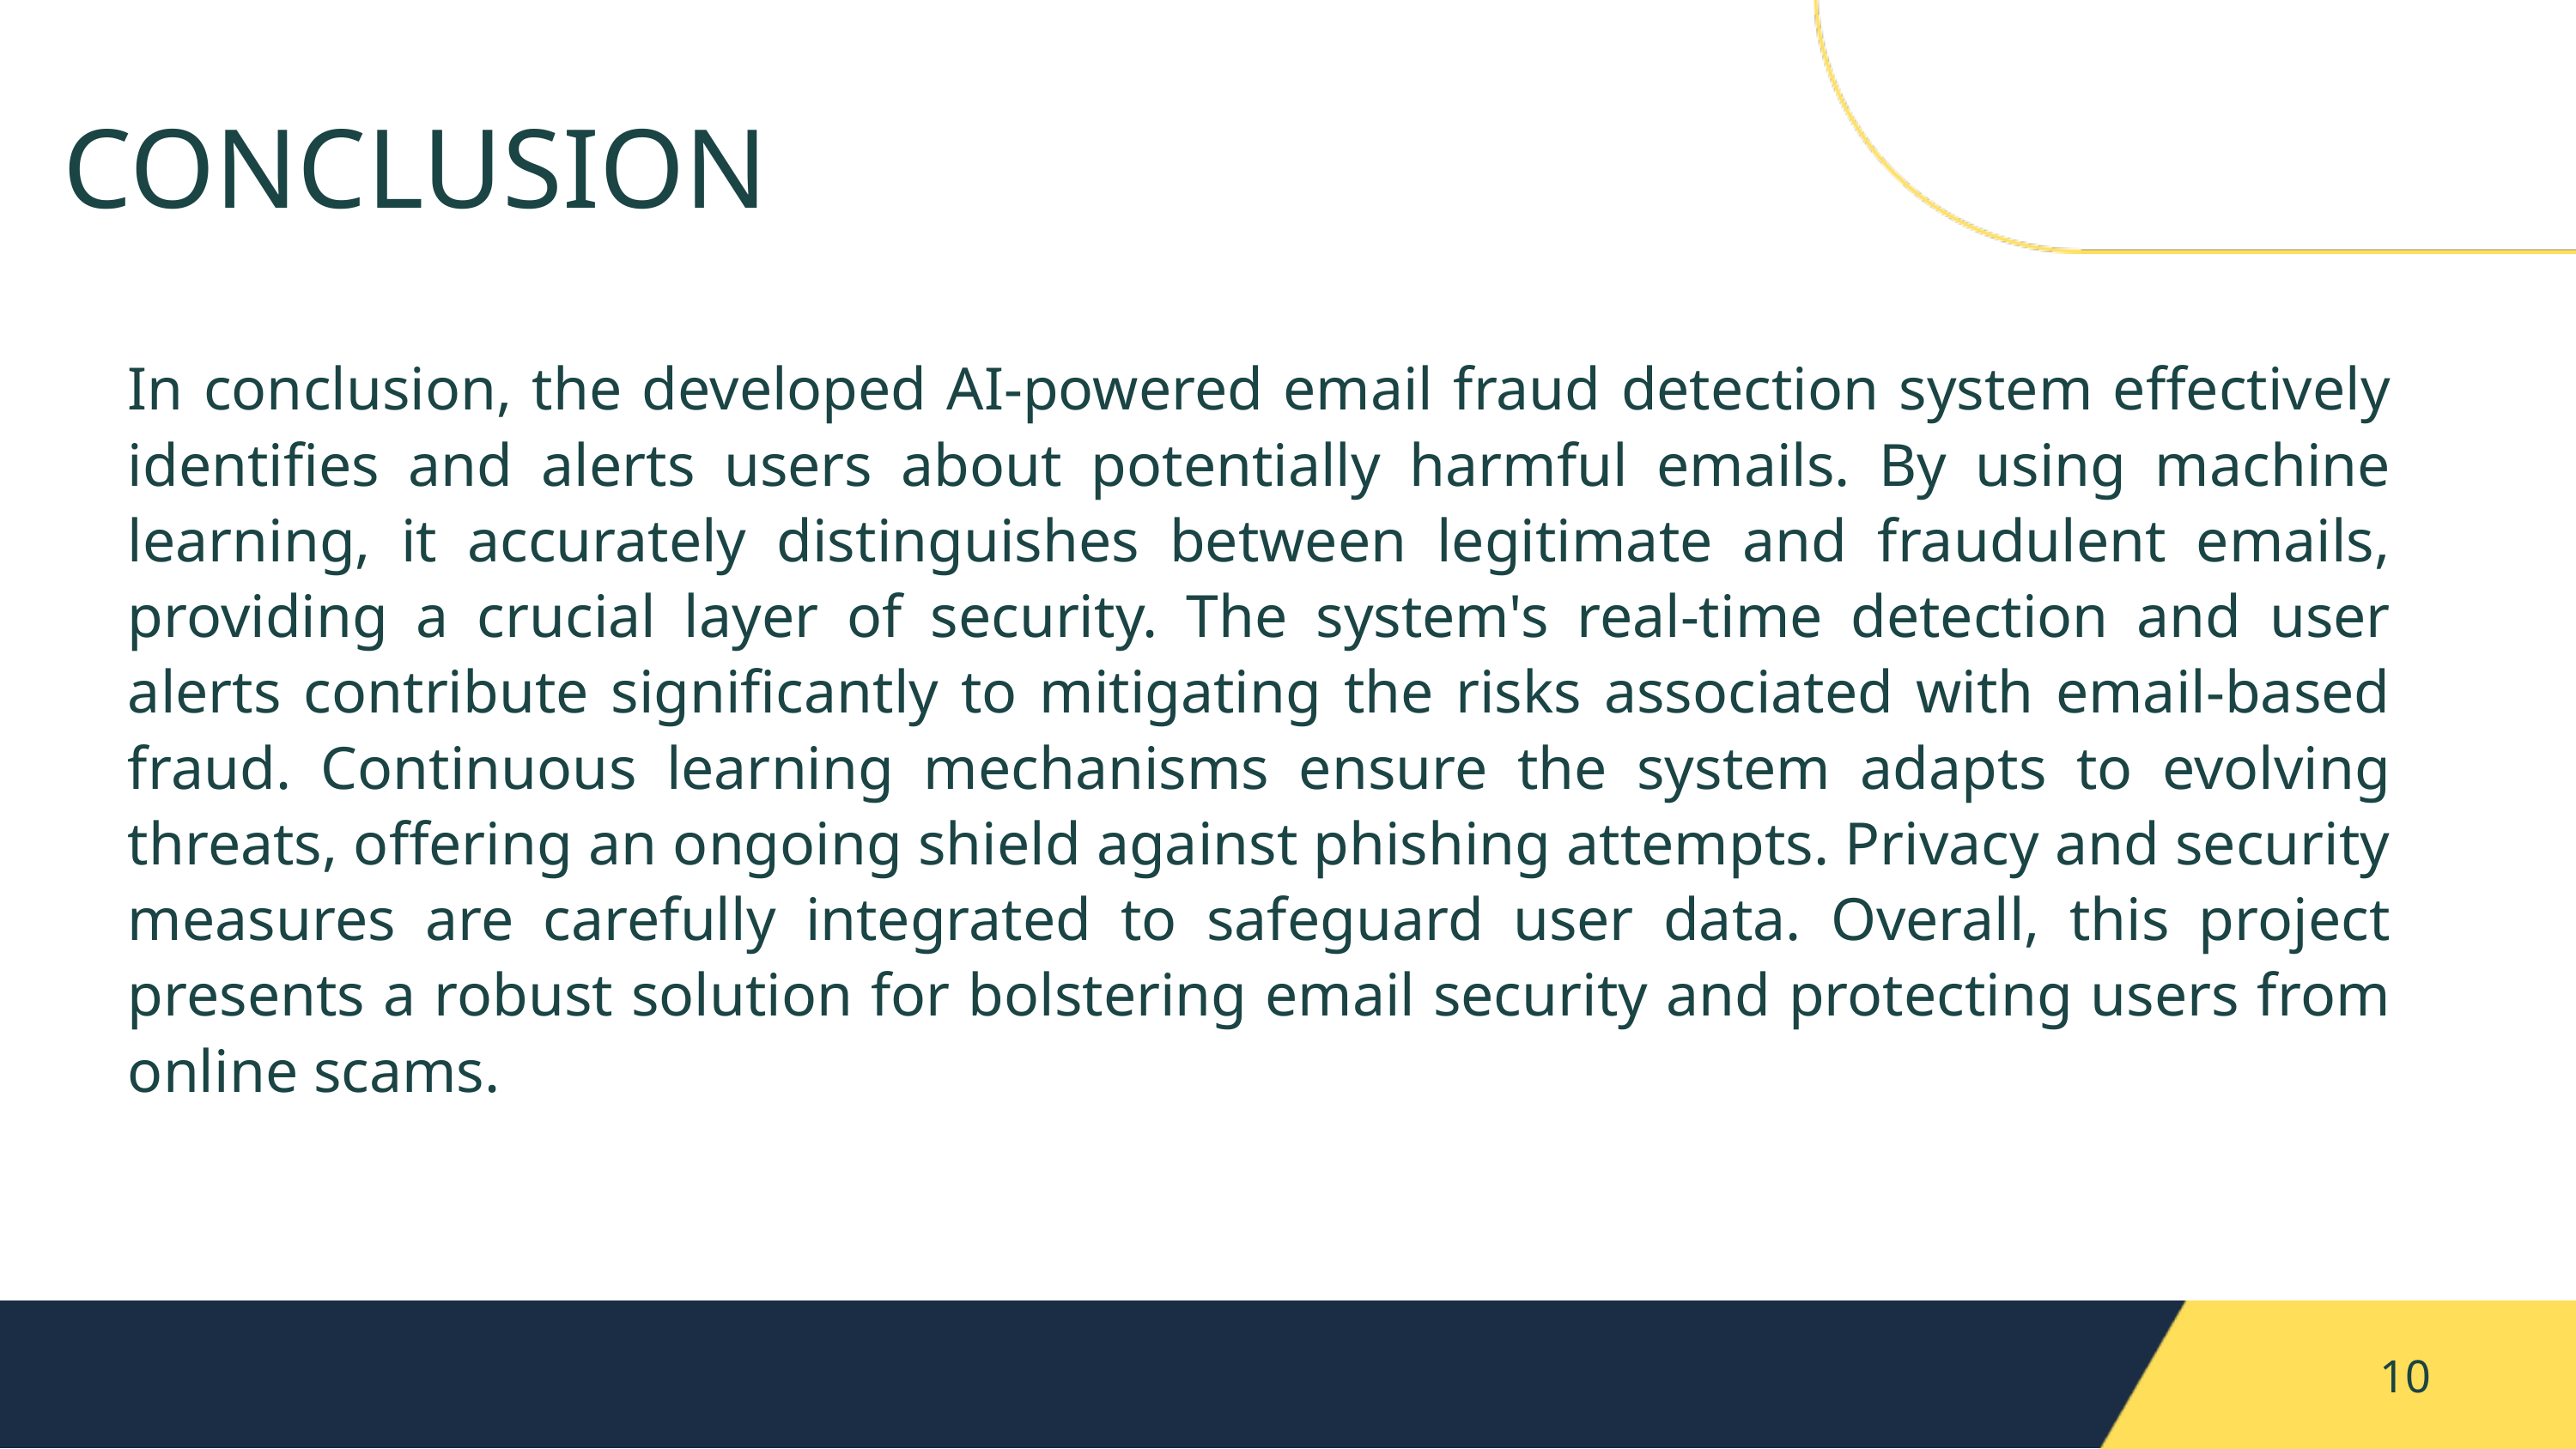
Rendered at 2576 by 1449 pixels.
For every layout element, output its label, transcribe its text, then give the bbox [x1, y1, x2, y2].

text_box 10 [2354, 1343, 2432, 1402]
text_box [1814, 0, 2576, 254]
text_box In conclusion, the developed AI-powered email fraud detection system effectively identifies and alerts users about potentially harmful emails. By using machine learning, it accurately distinguishes between legitimate and fraudulent emails, providing a crucial layer of security. The system's real-time detection and user alerts contribute significantly to mitigating the risks associated with email-based fraud. Continuous learning mechanisms ensure the system adapts to evolving threats, offering an ongoing shield against phishing attempts. Privacy and security measures are carefully integrated to safeguard user data. Overall, this project presents a robust solution for bolstering email security and protecting users from online scams. [128, 346, 2393, 1104]
text_box CONCLUSION [63, 110, 840, 231]
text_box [0, 1300, 2216, 1449]
text_box [2218, 1300, 2576, 1449]
